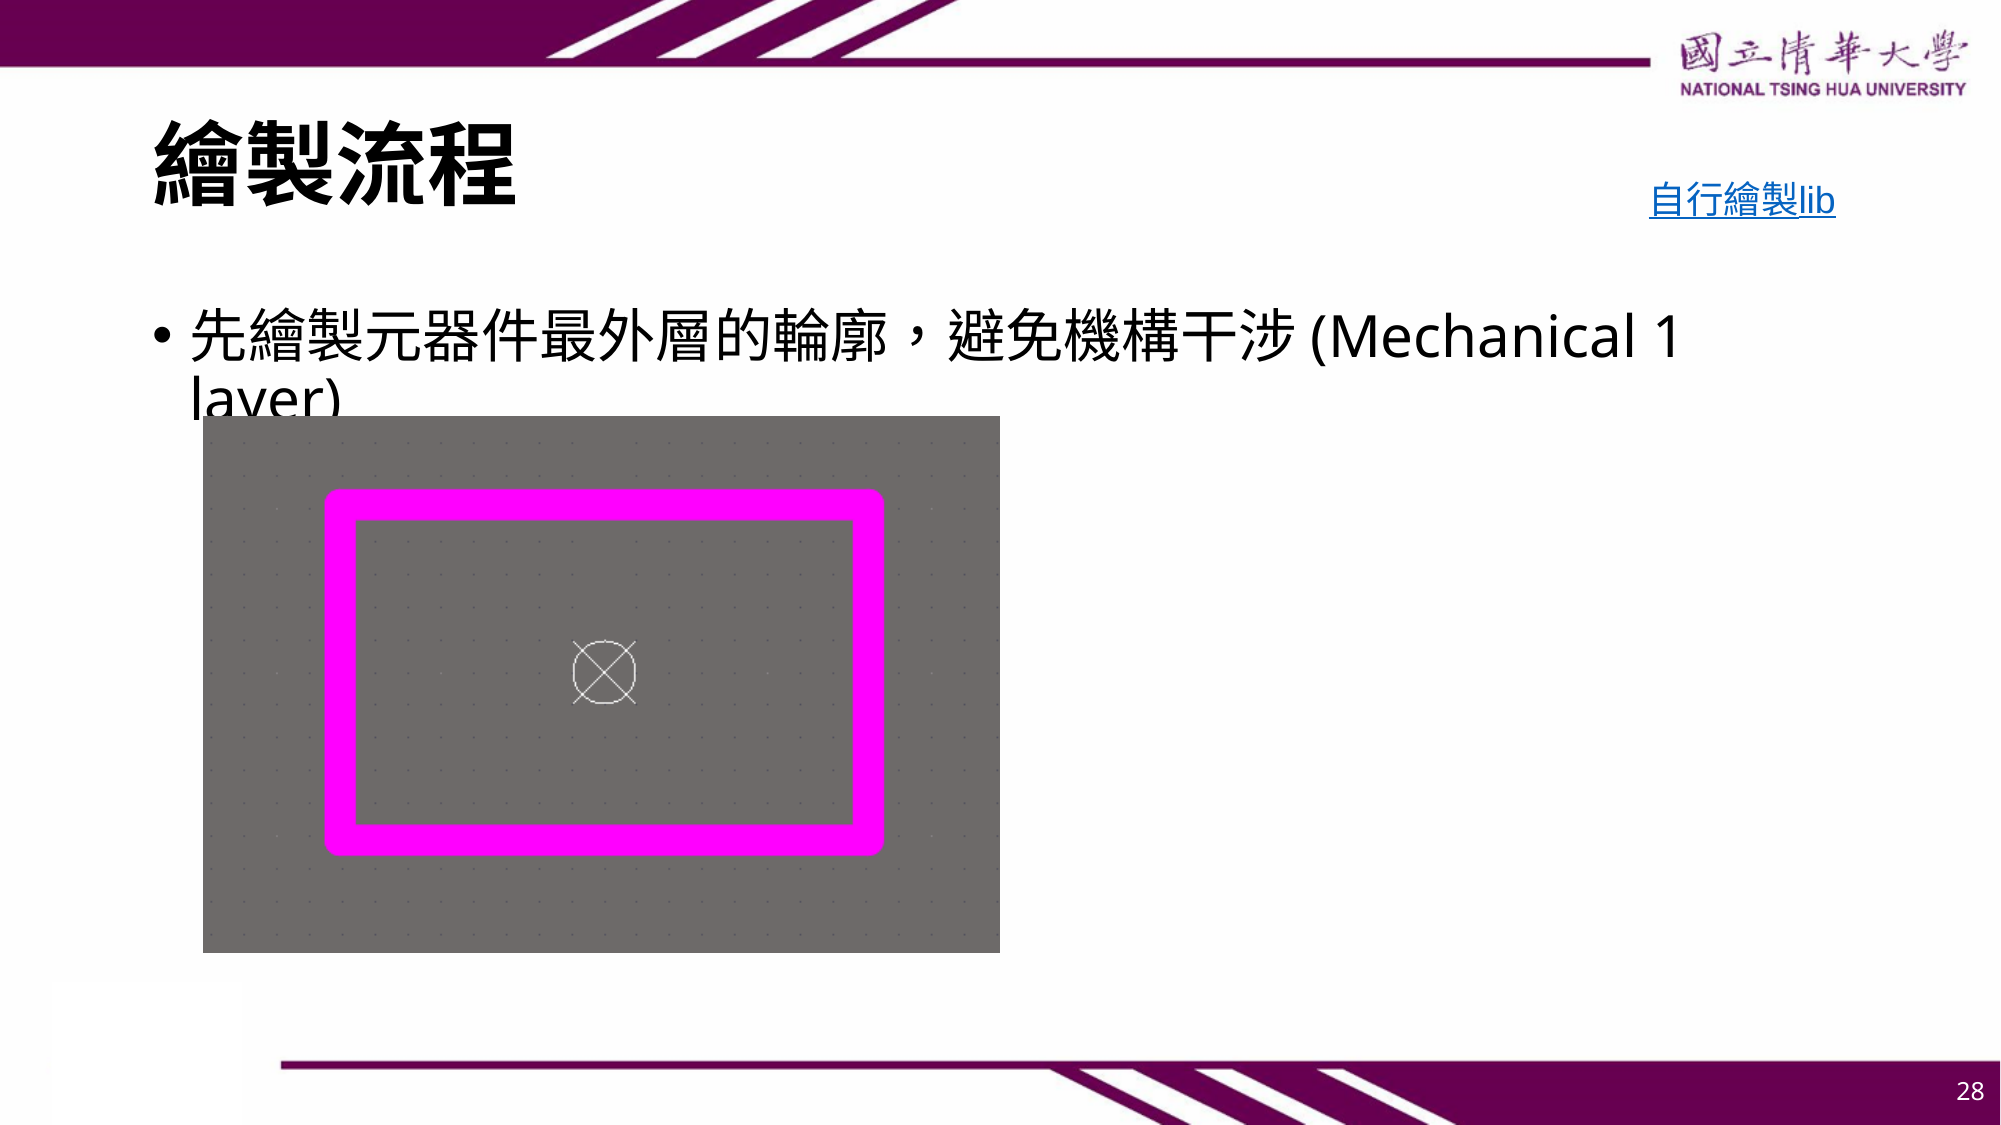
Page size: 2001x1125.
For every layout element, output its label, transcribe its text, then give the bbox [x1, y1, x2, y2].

list 先繪製元器件最外層的輪廓，避免機構干涉(Mechanical 1 layer) [137, 299, 1863, 1014]
slide_number 28 [1550, 1062, 2000, 1122]
title 繪製流程 [137, 59, 1863, 278]
text_box 自行繪製lib [1633, 168, 1889, 238]
picture [0, 0, 2001, 1125]
